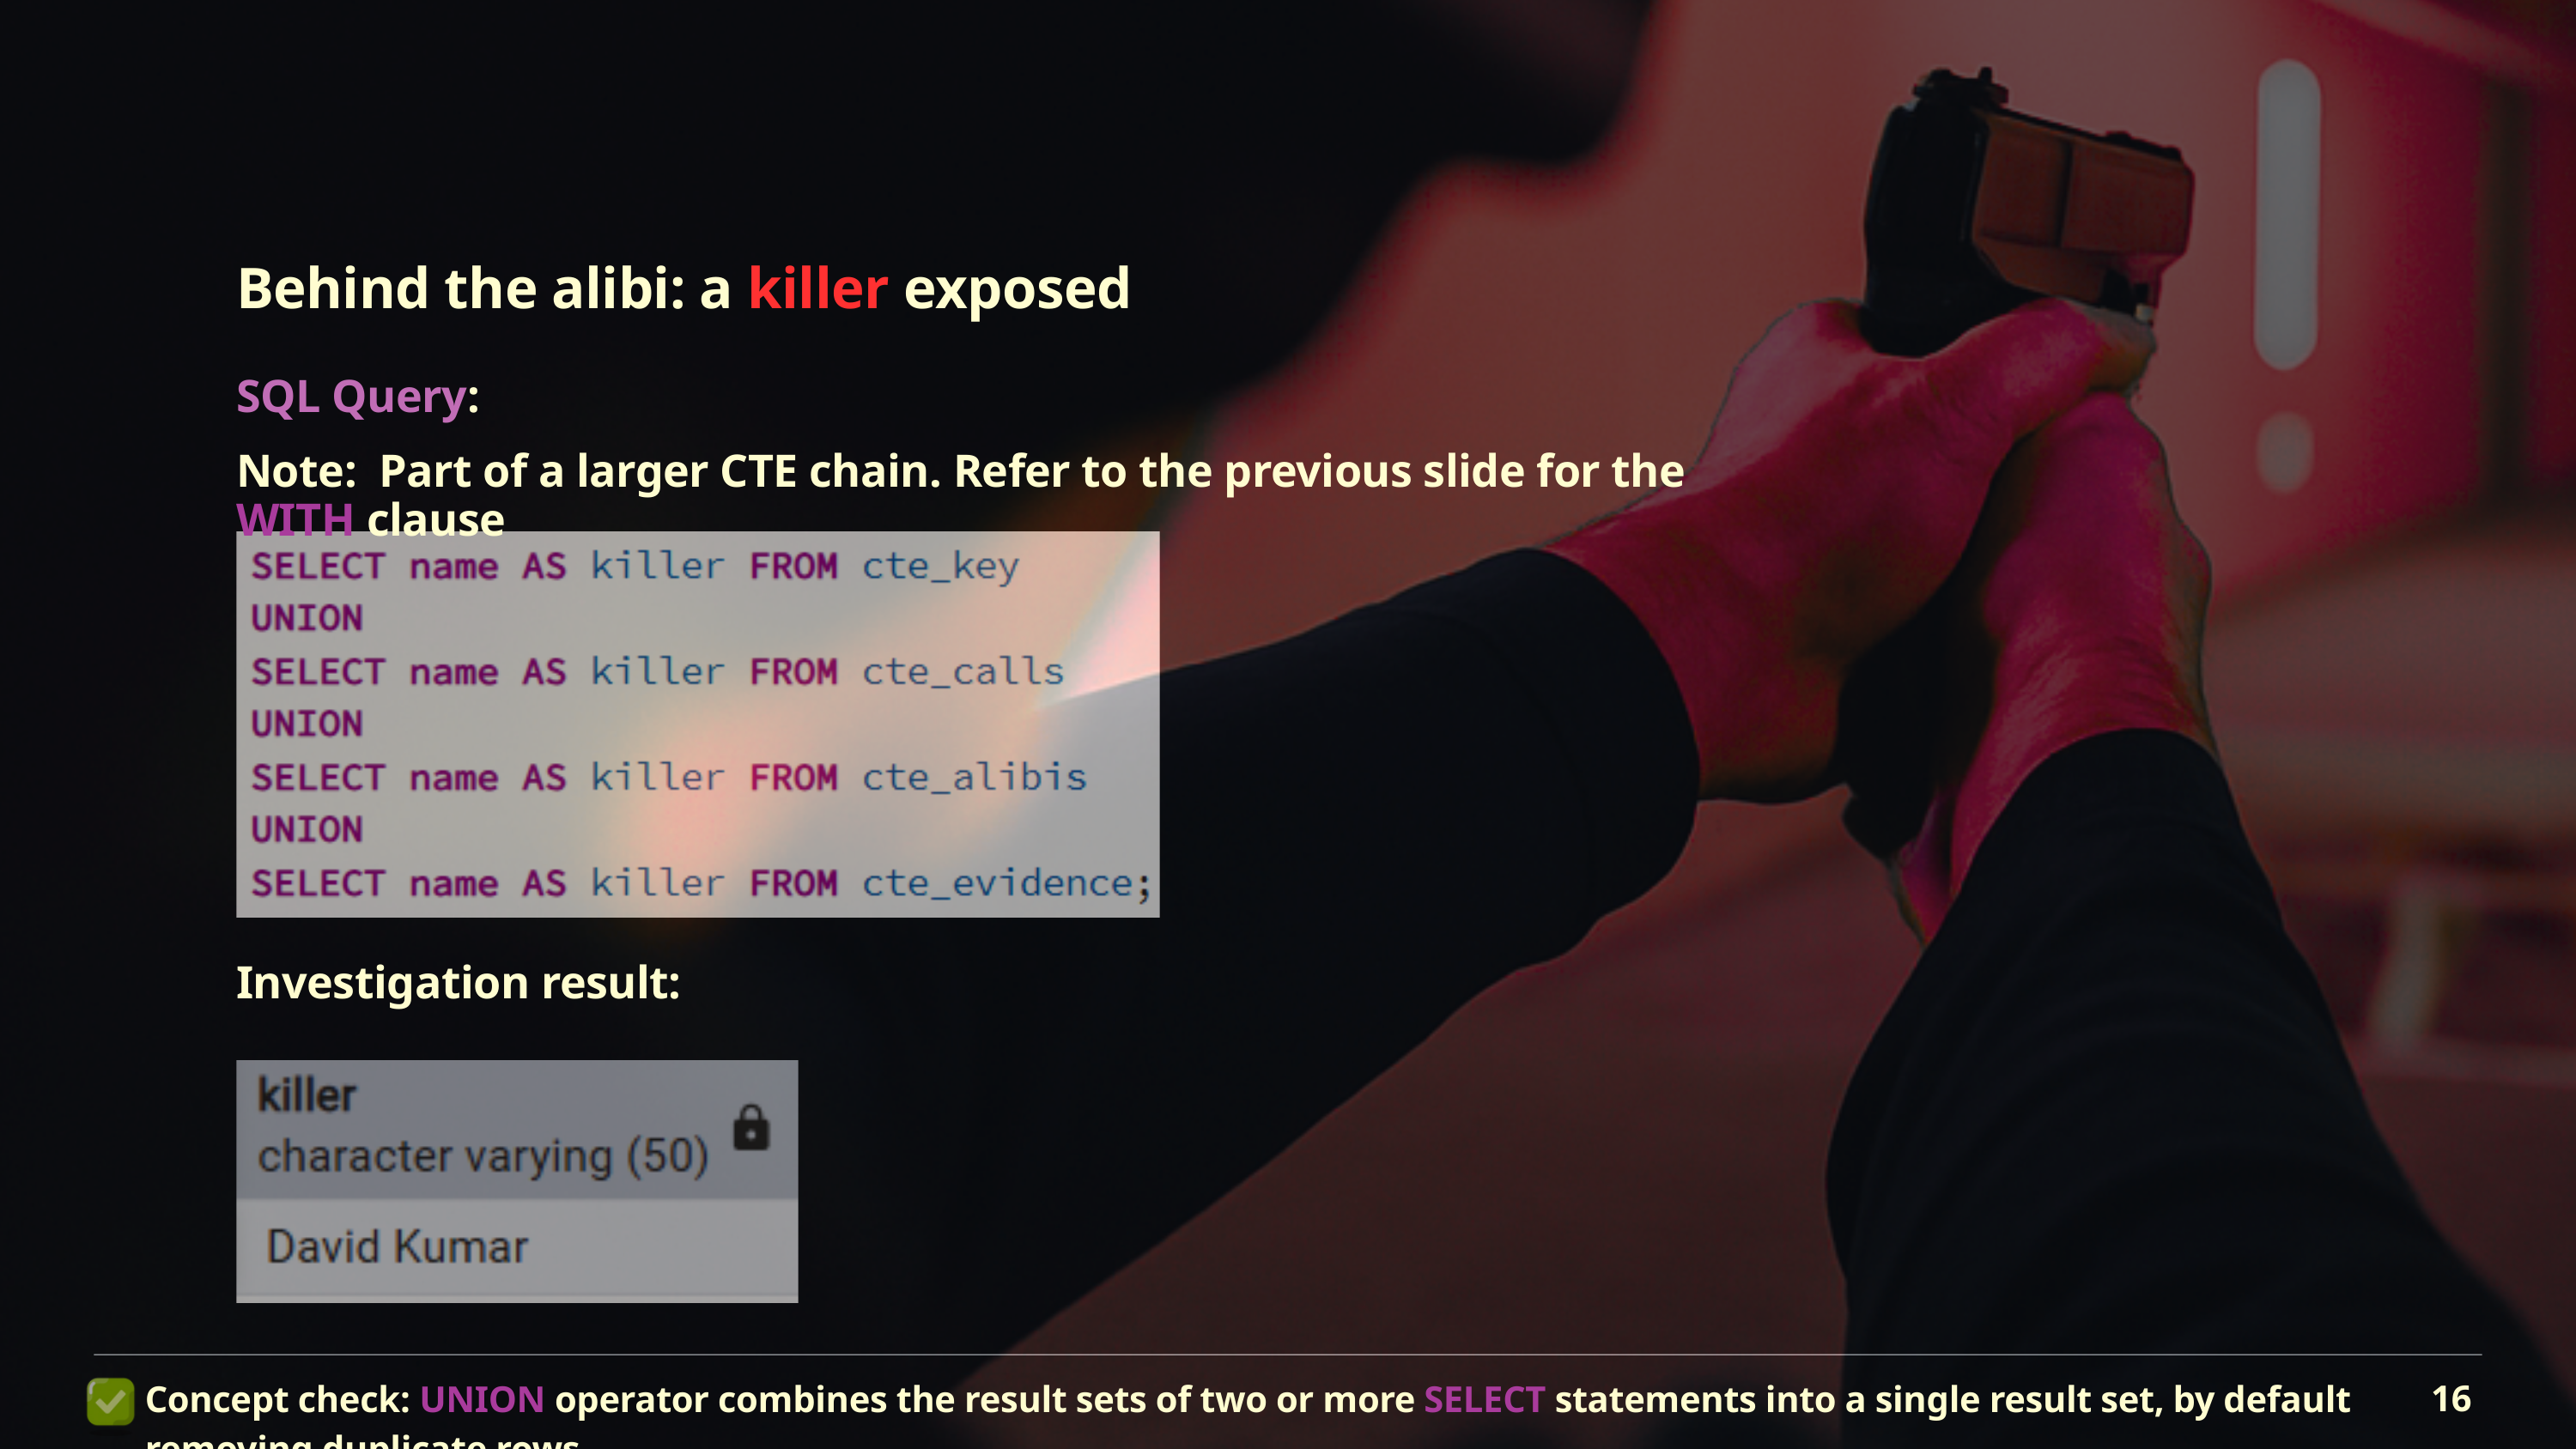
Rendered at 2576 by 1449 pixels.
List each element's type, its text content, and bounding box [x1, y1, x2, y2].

text_box 16 [2430, 1368, 2472, 1419]
text_box Concept check: UNION operator combines the result sets of two or more SELECT statements into a single result set, by default removing duplicate rows. [144, 1369, 2432, 1449]
text_box Behind the alibi: a killer exposed [236, 258, 1612, 320]
text_box SQL Query: [236, 372, 1429, 421]
text_box [0, 0, 2576, 1449]
text_box Note: Part of a larger CTE chain. Refer to the previous slide for the WITH clause [236, 446, 1771, 545]
text_box Investigation result: [236, 958, 1429, 1008]
